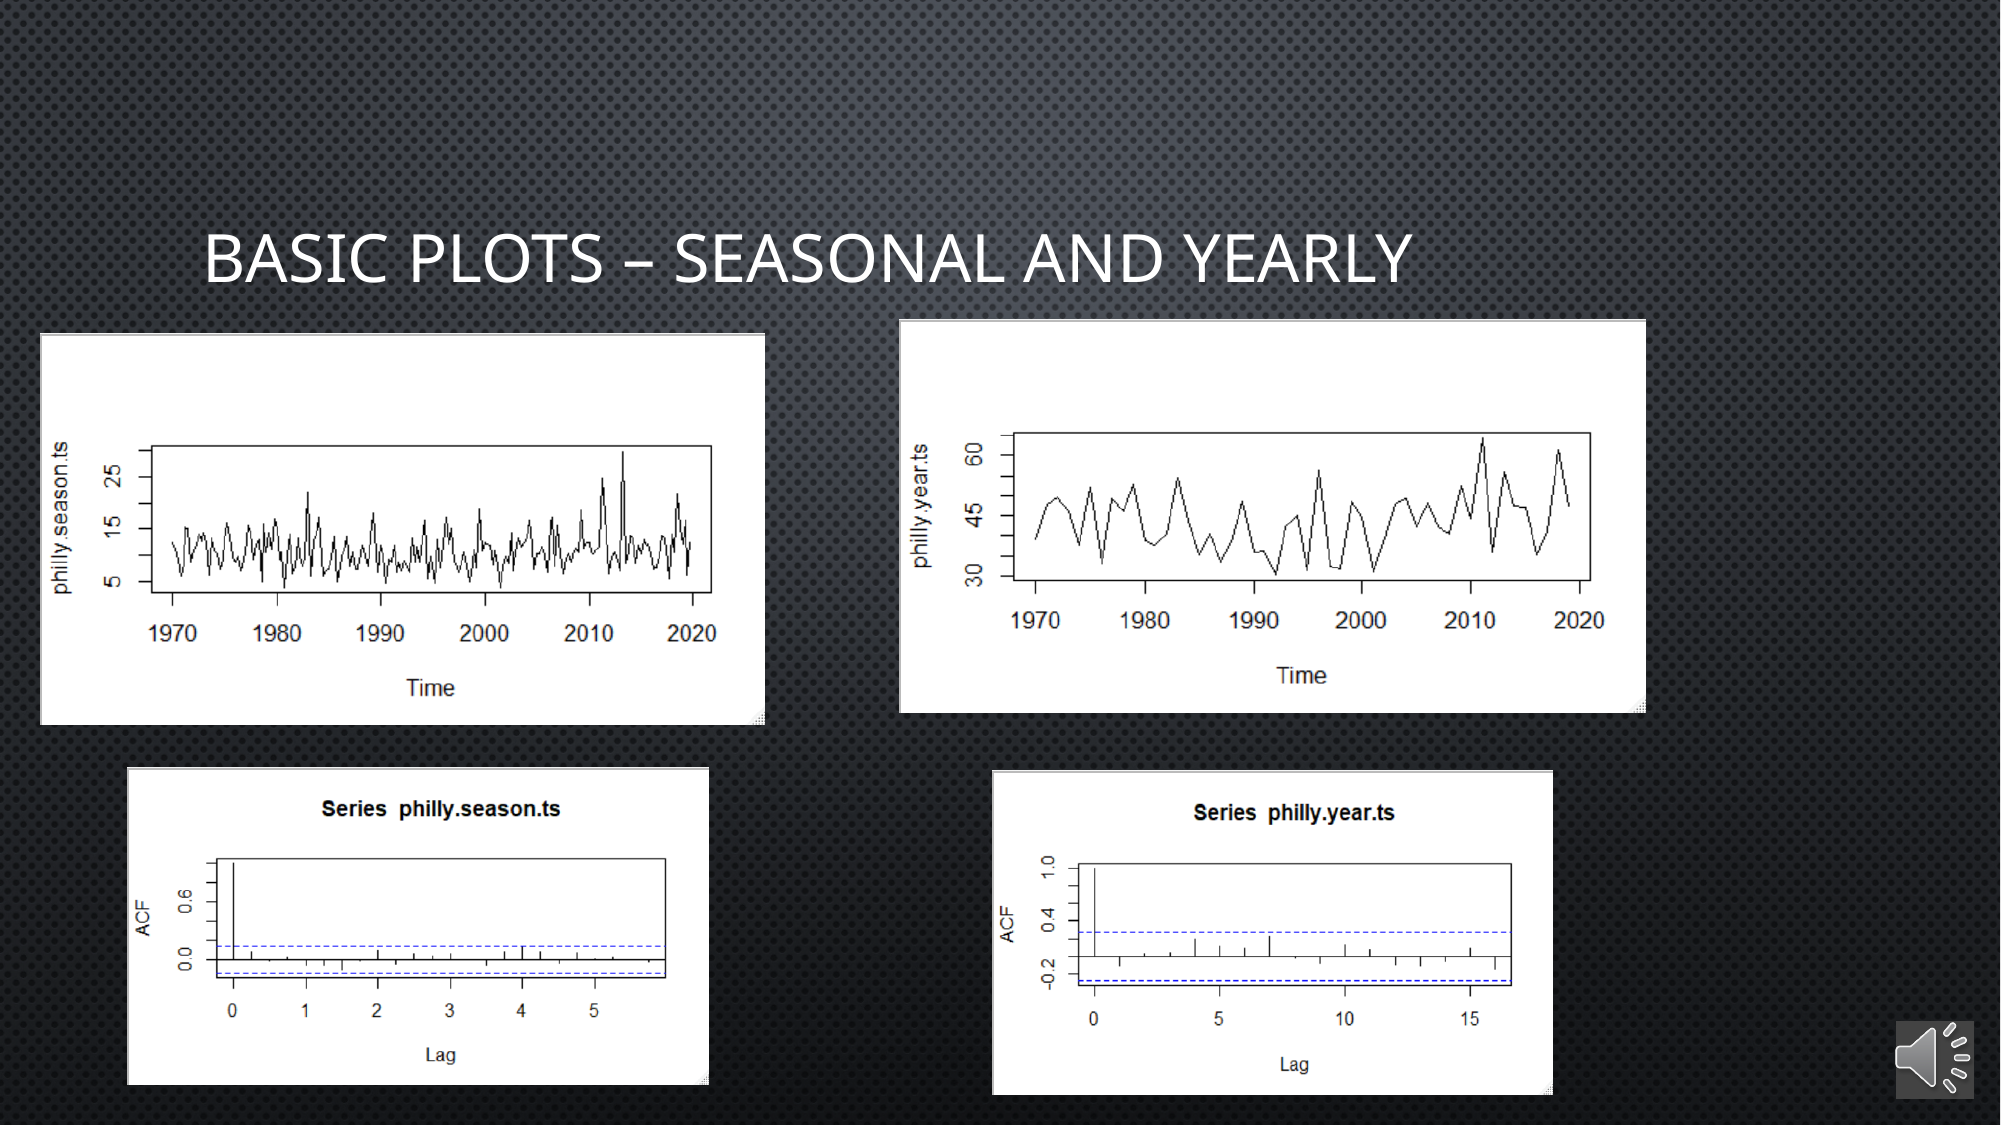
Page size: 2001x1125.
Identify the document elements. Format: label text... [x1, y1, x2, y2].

title Basic plots – seasonal and yearly [187, 99, 1813, 413]
picture [127, 767, 709, 1085]
picture [1894, 1019, 1976, 1101]
picture [40, 333, 765, 725]
picture [899, 319, 1646, 713]
picture [992, 770, 1553, 1095]
